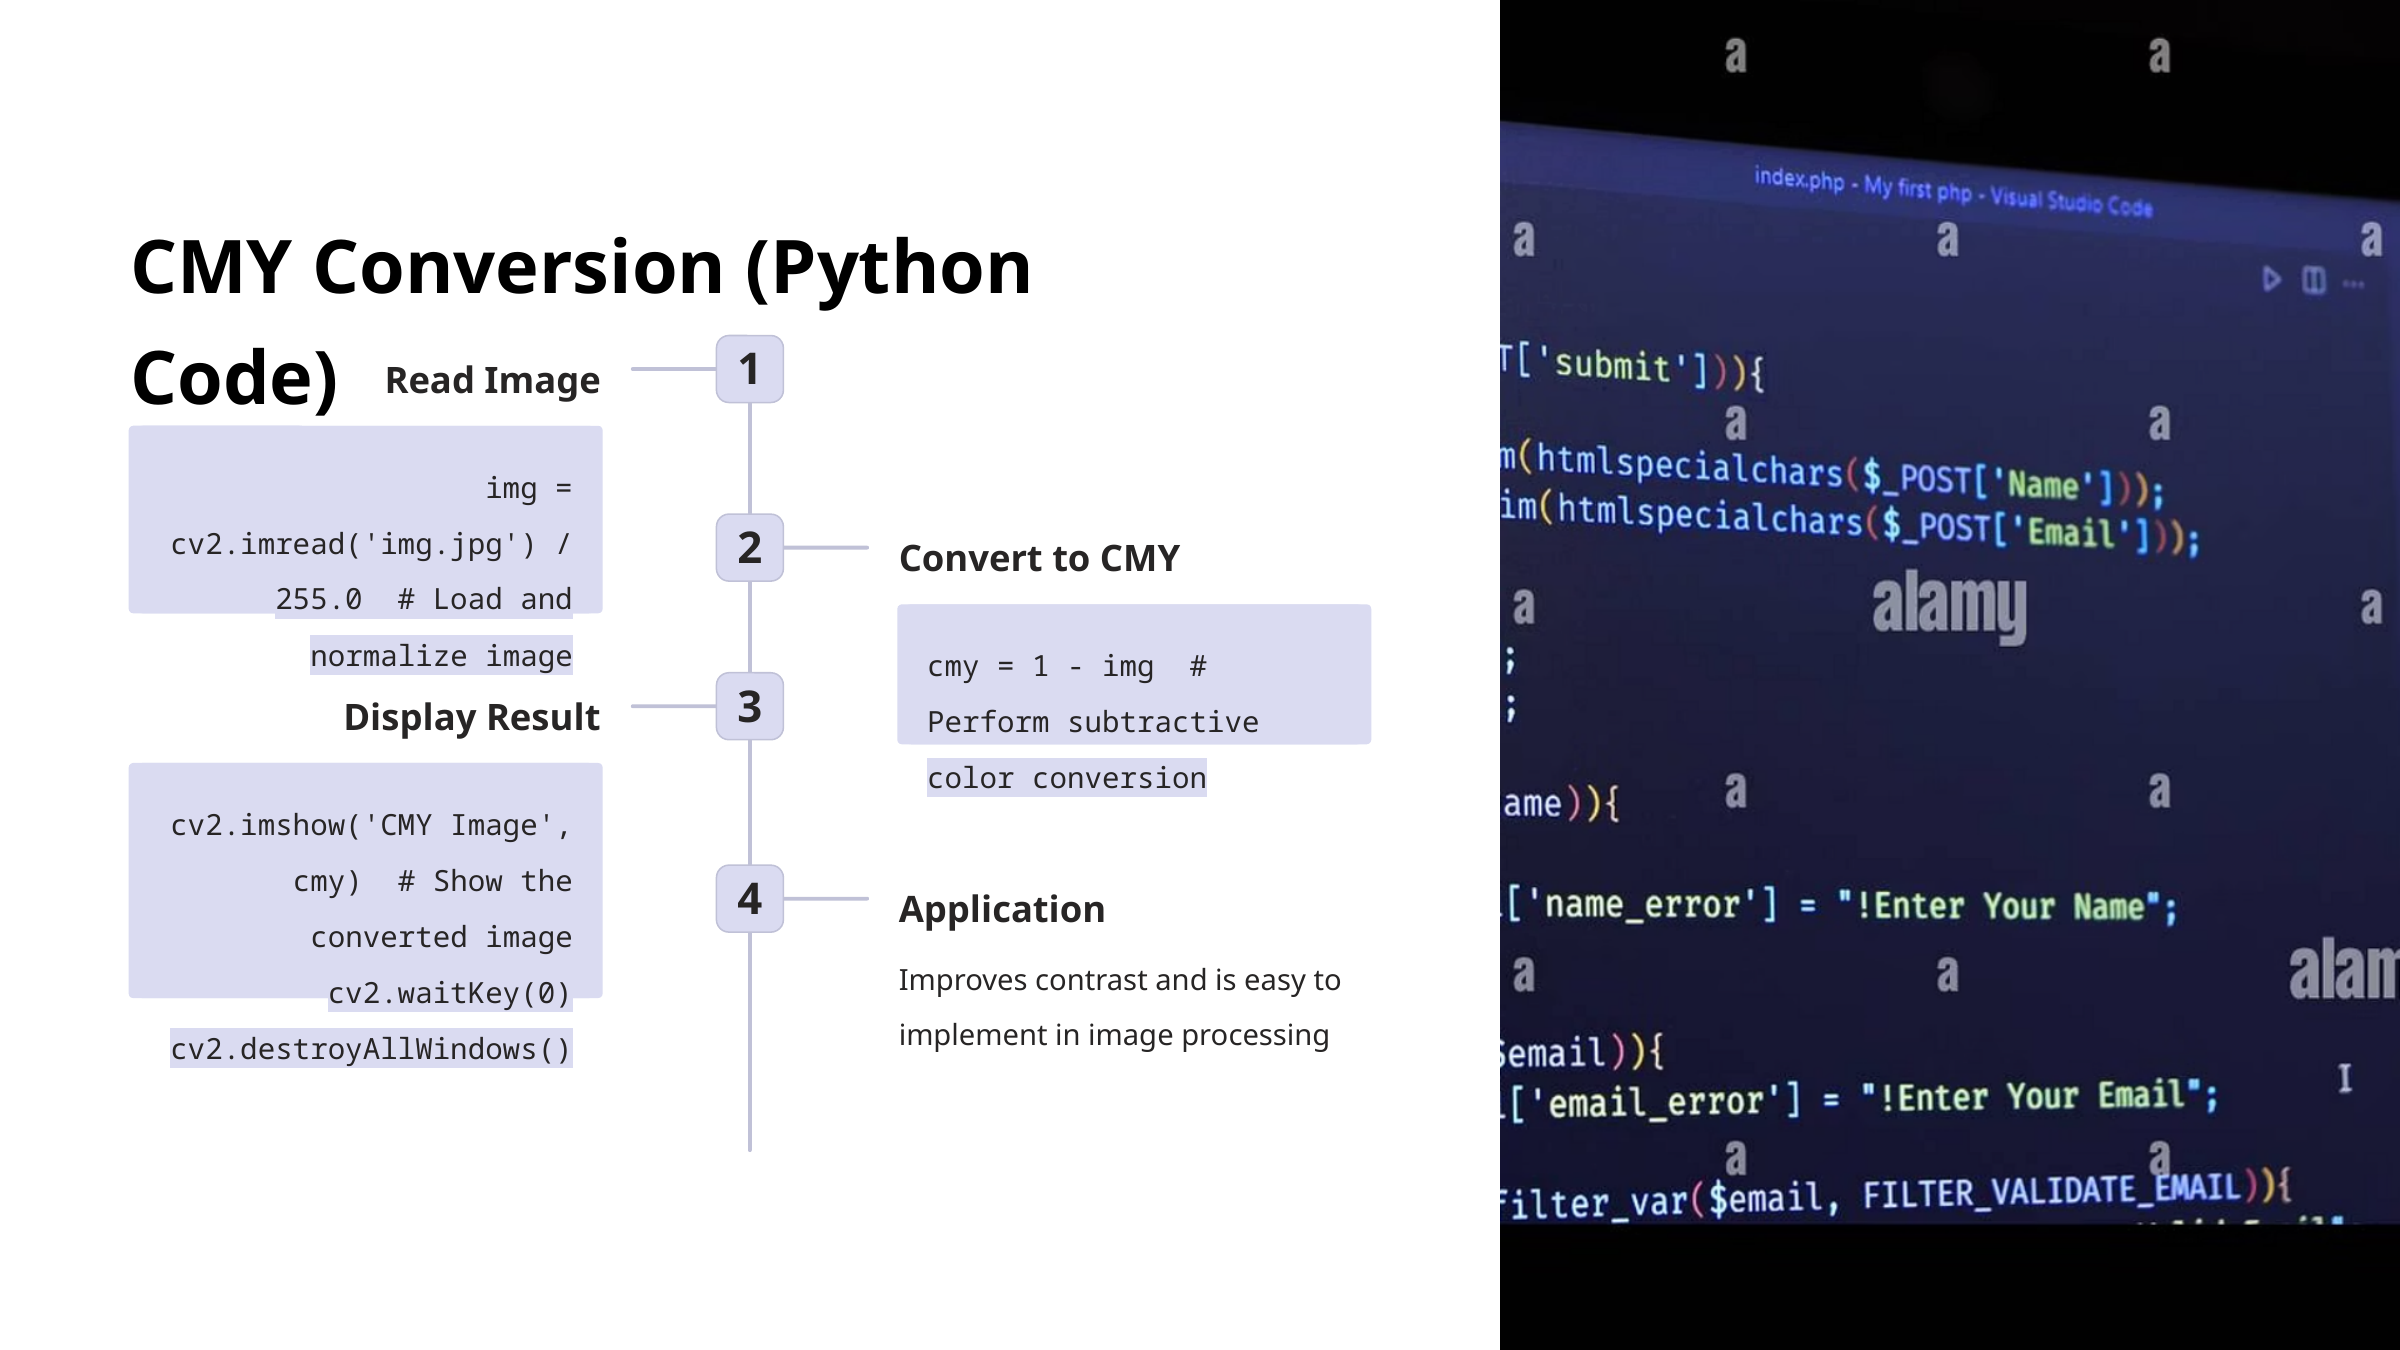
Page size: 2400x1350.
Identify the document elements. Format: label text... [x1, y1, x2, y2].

text_box [784, 896, 869, 901]
picture [1499, 0, 2400, 1350]
text_box 1 [727, 341, 773, 397]
text_box [748, 403, 752, 514]
text_box 3 [727, 678, 773, 735]
text_box 4 [727, 870, 773, 927]
text_box img = cv2.imread('img.jpg') / 255.0 # Load and normalize image [158, 448, 573, 591]
text_box [748, 582, 752, 672]
text_box [716, 514, 784, 582]
text_box cv2.imshow('CMY Image', cmy) # Show the converted image cv2.waitKey(0) cv2.destroyAllWindows() [158, 785, 573, 976]
text_box [716, 672, 784, 740]
text_box CMY Conversion (Python Code) [130, 197, 1225, 291]
text_box 2 [727, 519, 773, 576]
text_box [897, 604, 1372, 745]
text_box [716, 335, 784, 403]
text_box [128, 762, 603, 999]
text_box [128, 425, 603, 614]
text_box Display Result [229, 683, 602, 730]
text_box [748, 933, 752, 1153]
text_box Application [898, 875, 1271, 922]
text_box cmy = 1 - img # Perform subtractive color conversion [927, 626, 1342, 722]
text_box [630, 367, 716, 371]
text_box [630, 704, 716, 709]
text_box Convert to CMY [898, 524, 1271, 571]
text_box Improves contrast and is easy to implement in image processing [898, 939, 1370, 1036]
text_box [716, 865, 784, 933]
text_box Read Image [229, 345, 602, 393]
text_box [784, 545, 869, 550]
text_box [748, 740, 752, 865]
